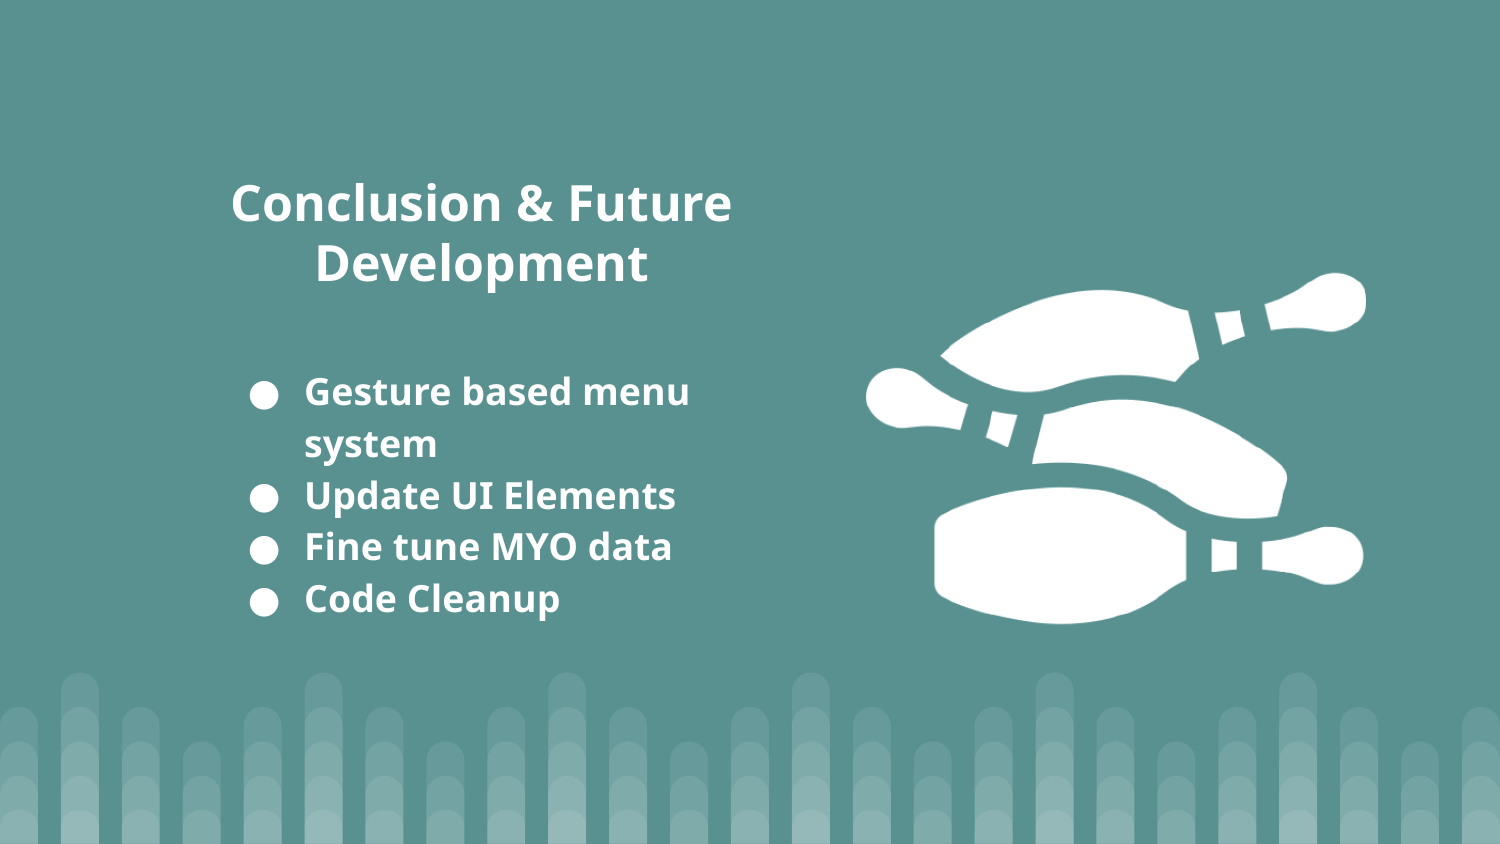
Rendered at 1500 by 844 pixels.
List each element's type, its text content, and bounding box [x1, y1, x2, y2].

picture [865, 197, 1366, 698]
list Gesture based menu system Update UI Elements Fine tune MYO data Code Cleanup [214, 346, 750, 618]
title Conclusion & Future Development [64, 116, 900, 347]
